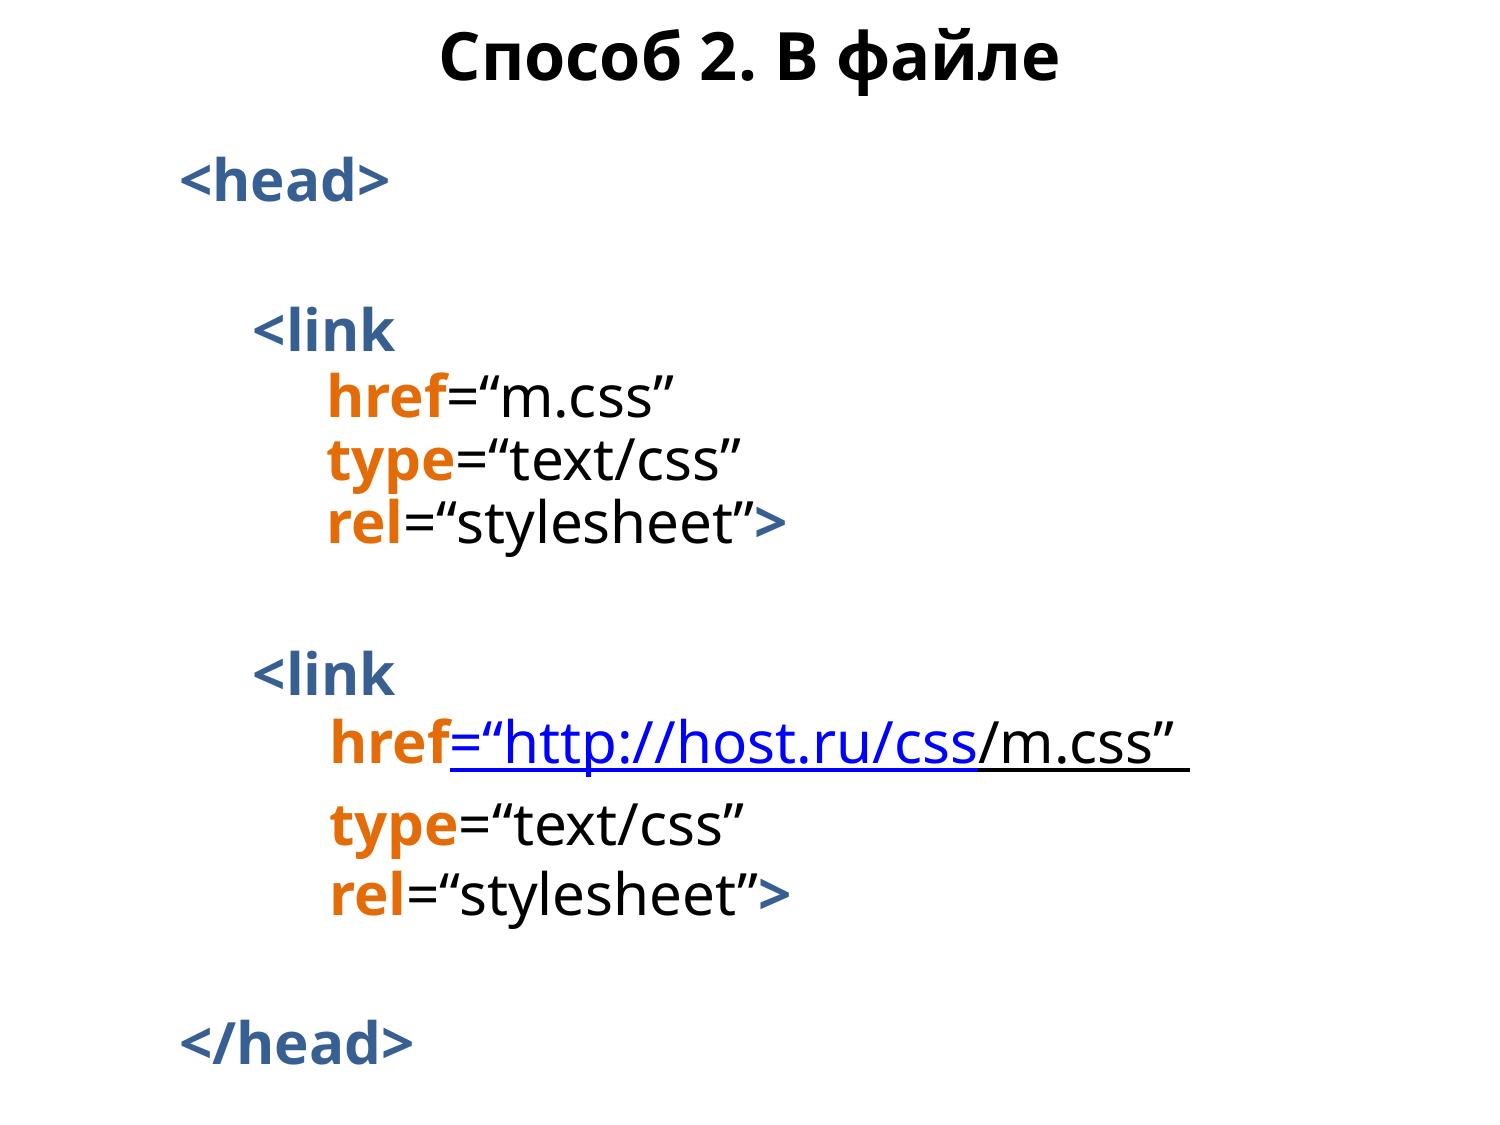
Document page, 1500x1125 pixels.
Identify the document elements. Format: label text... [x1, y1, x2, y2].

text_box Способ 2. В файле [5, 5, 1495, 101]
text_box <head> <link href=“m.css” type=“text/css” rel=“stylesheet”> <link href=“http://host.ru/css/m.css” type=“text/css” rel=“stylesheet”> </head> [177, 137, 1323, 1077]
